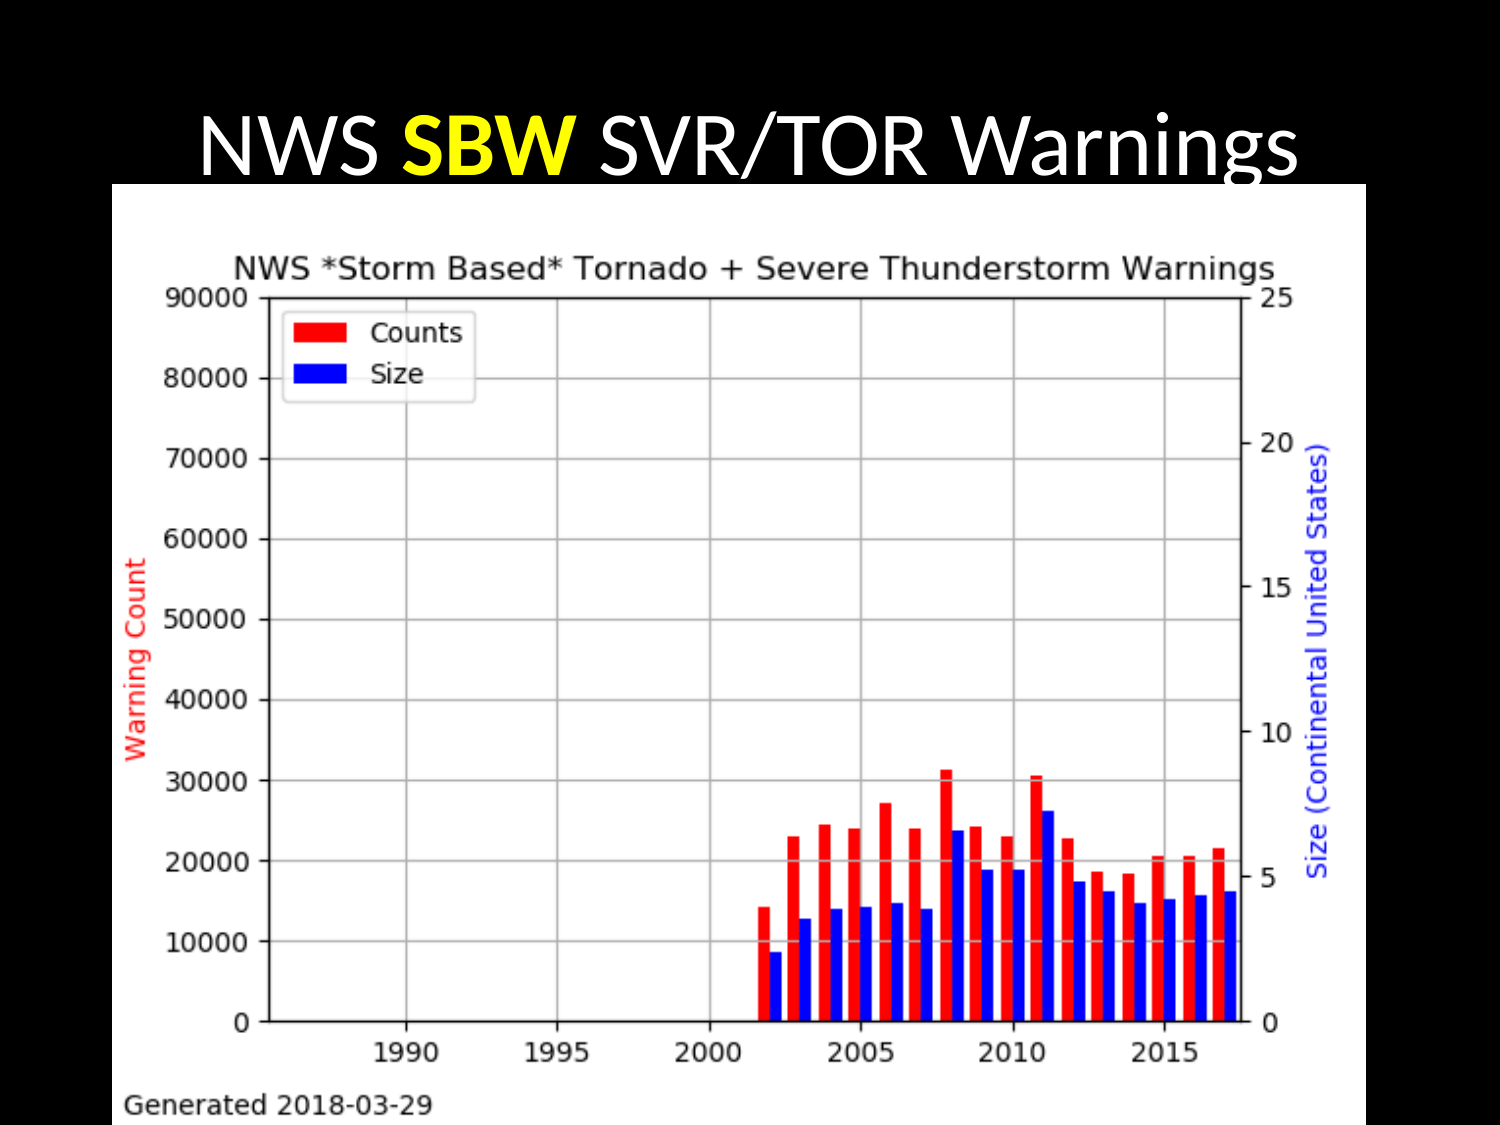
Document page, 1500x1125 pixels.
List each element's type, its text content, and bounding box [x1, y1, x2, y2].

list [112, 184, 1367, 1125]
title NWS SBW SVR/TOR Warnings [75, 45, 1425, 233]
